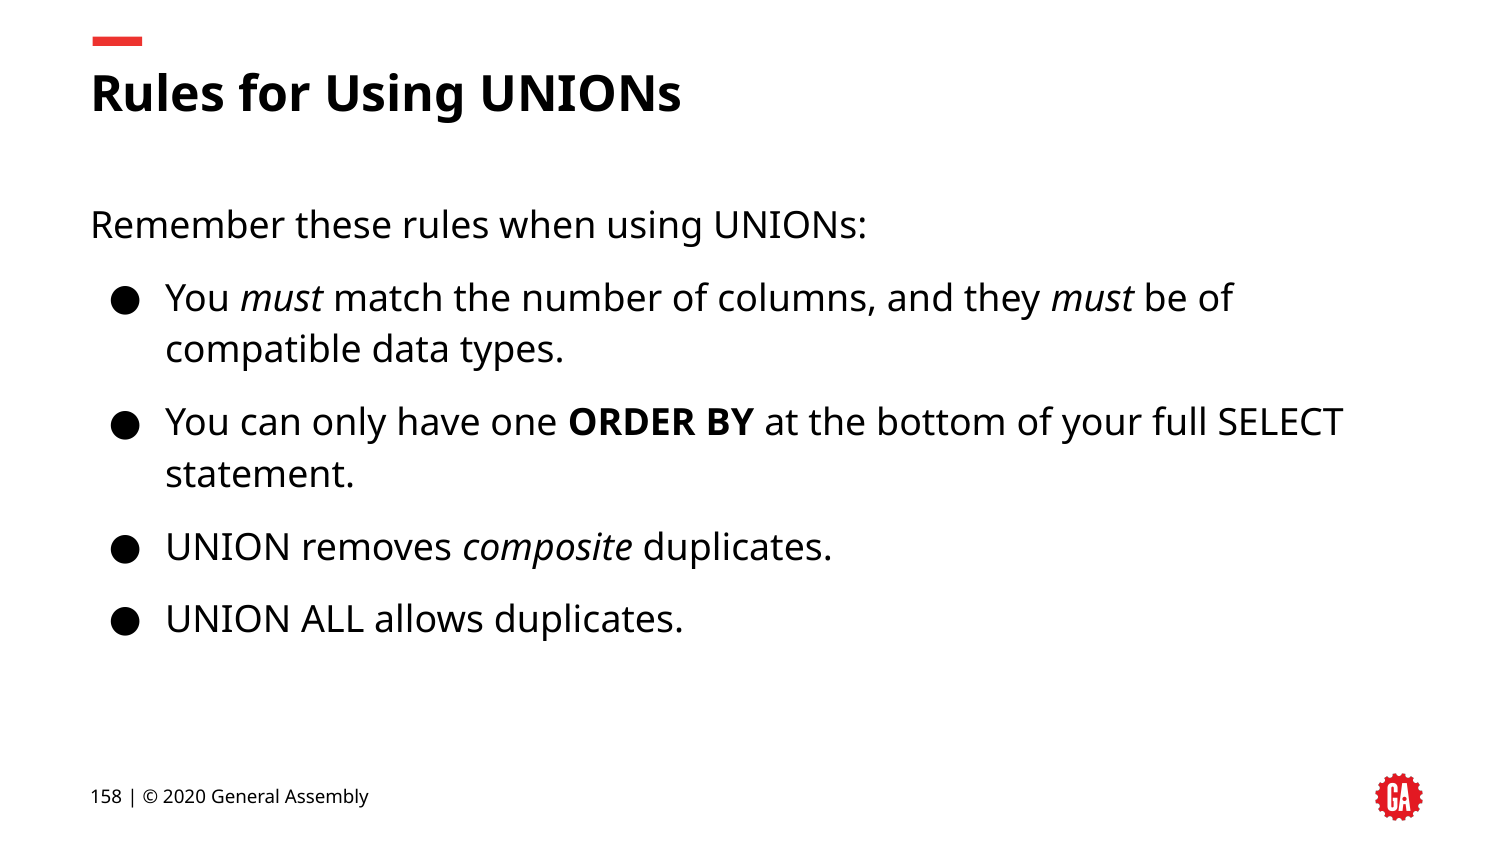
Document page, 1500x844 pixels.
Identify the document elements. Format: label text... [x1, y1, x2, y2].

picture [1373, 771, 1425, 823]
slide_number ‹#› | © 2020 General Assembly [75, 764, 465, 830]
title Rules for Using UNIONs [75, 46, 1473, 140]
text_box Remember these rules when using UNIONs: You must match the number of columns, and they must be of compatible data types. You can only have one ORDER BY at the bottom of your full SELECT statement. UNION removes composite duplicates. UNION ALL allows duplicates. [75, 179, 1384, 726]
